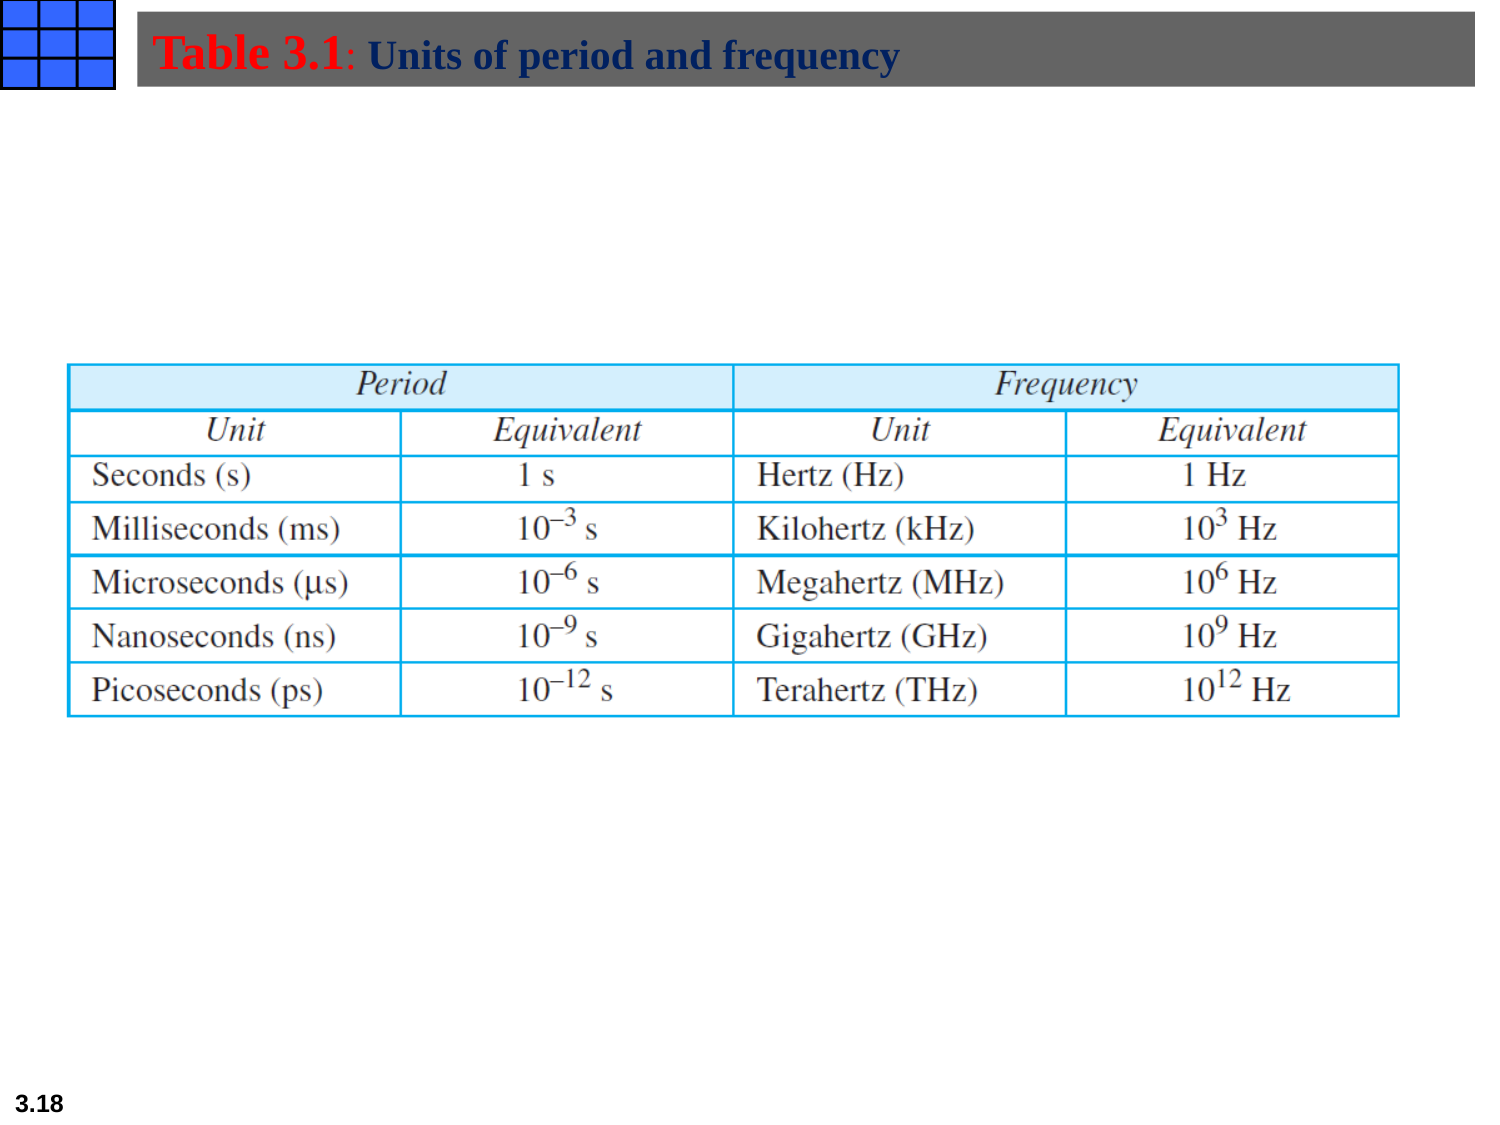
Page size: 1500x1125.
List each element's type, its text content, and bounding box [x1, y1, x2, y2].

picture [62, 360, 1411, 726]
text_box Table 3.1: Units of period and frequency [137, 11, 1475, 87]
text_box 3.‹#› [0, 1049, 313, 1125]
picture [0, 0, 116, 91]
